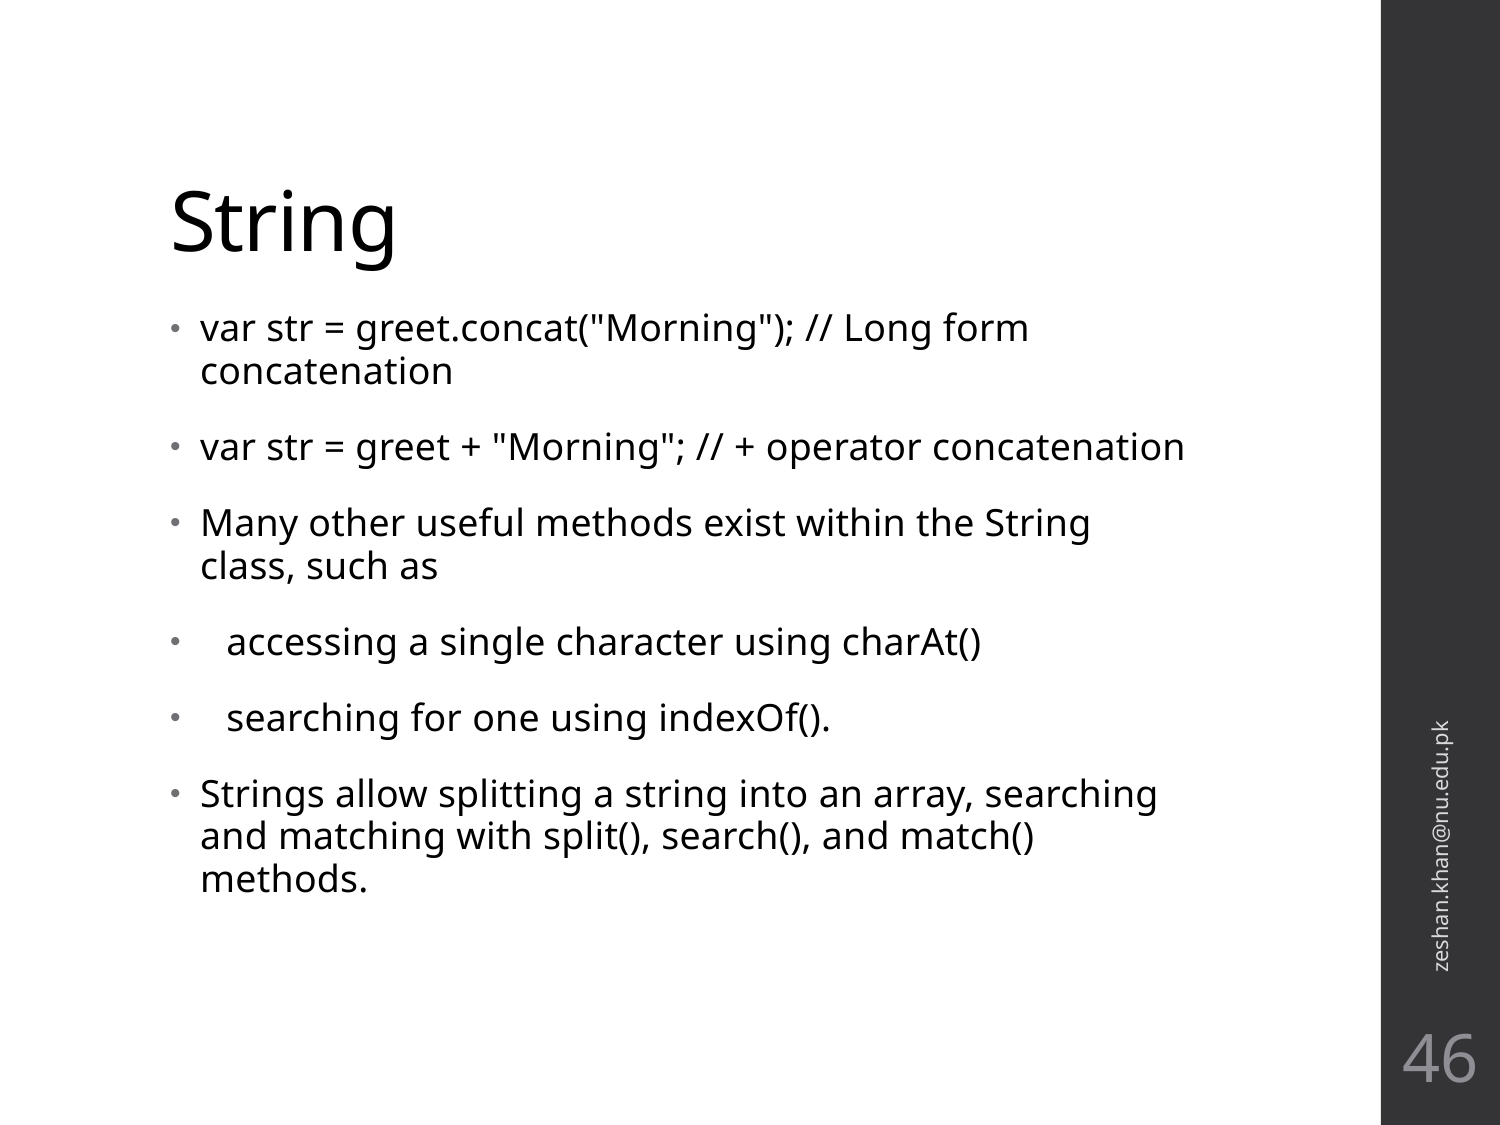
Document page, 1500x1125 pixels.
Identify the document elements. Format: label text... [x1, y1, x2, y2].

footer zeshan.khan@nu.edu.pk [1418, 400, 1464, 988]
title String [155, 60, 1348, 278]
slide_number 46 [1384, 1012, 1498, 1110]
list var str = greet.concat("Morning"); // Long form concatenation var str = greet + "Morning"; // + operator concatenation Many other useful methods exist within the String class, such as accessing a single character using charAt() searching for one using indexOf(). Strings allow splitting a string into an array, searching and matching with split(), search(), and match() methods. [155, 299, 1213, 1014]
